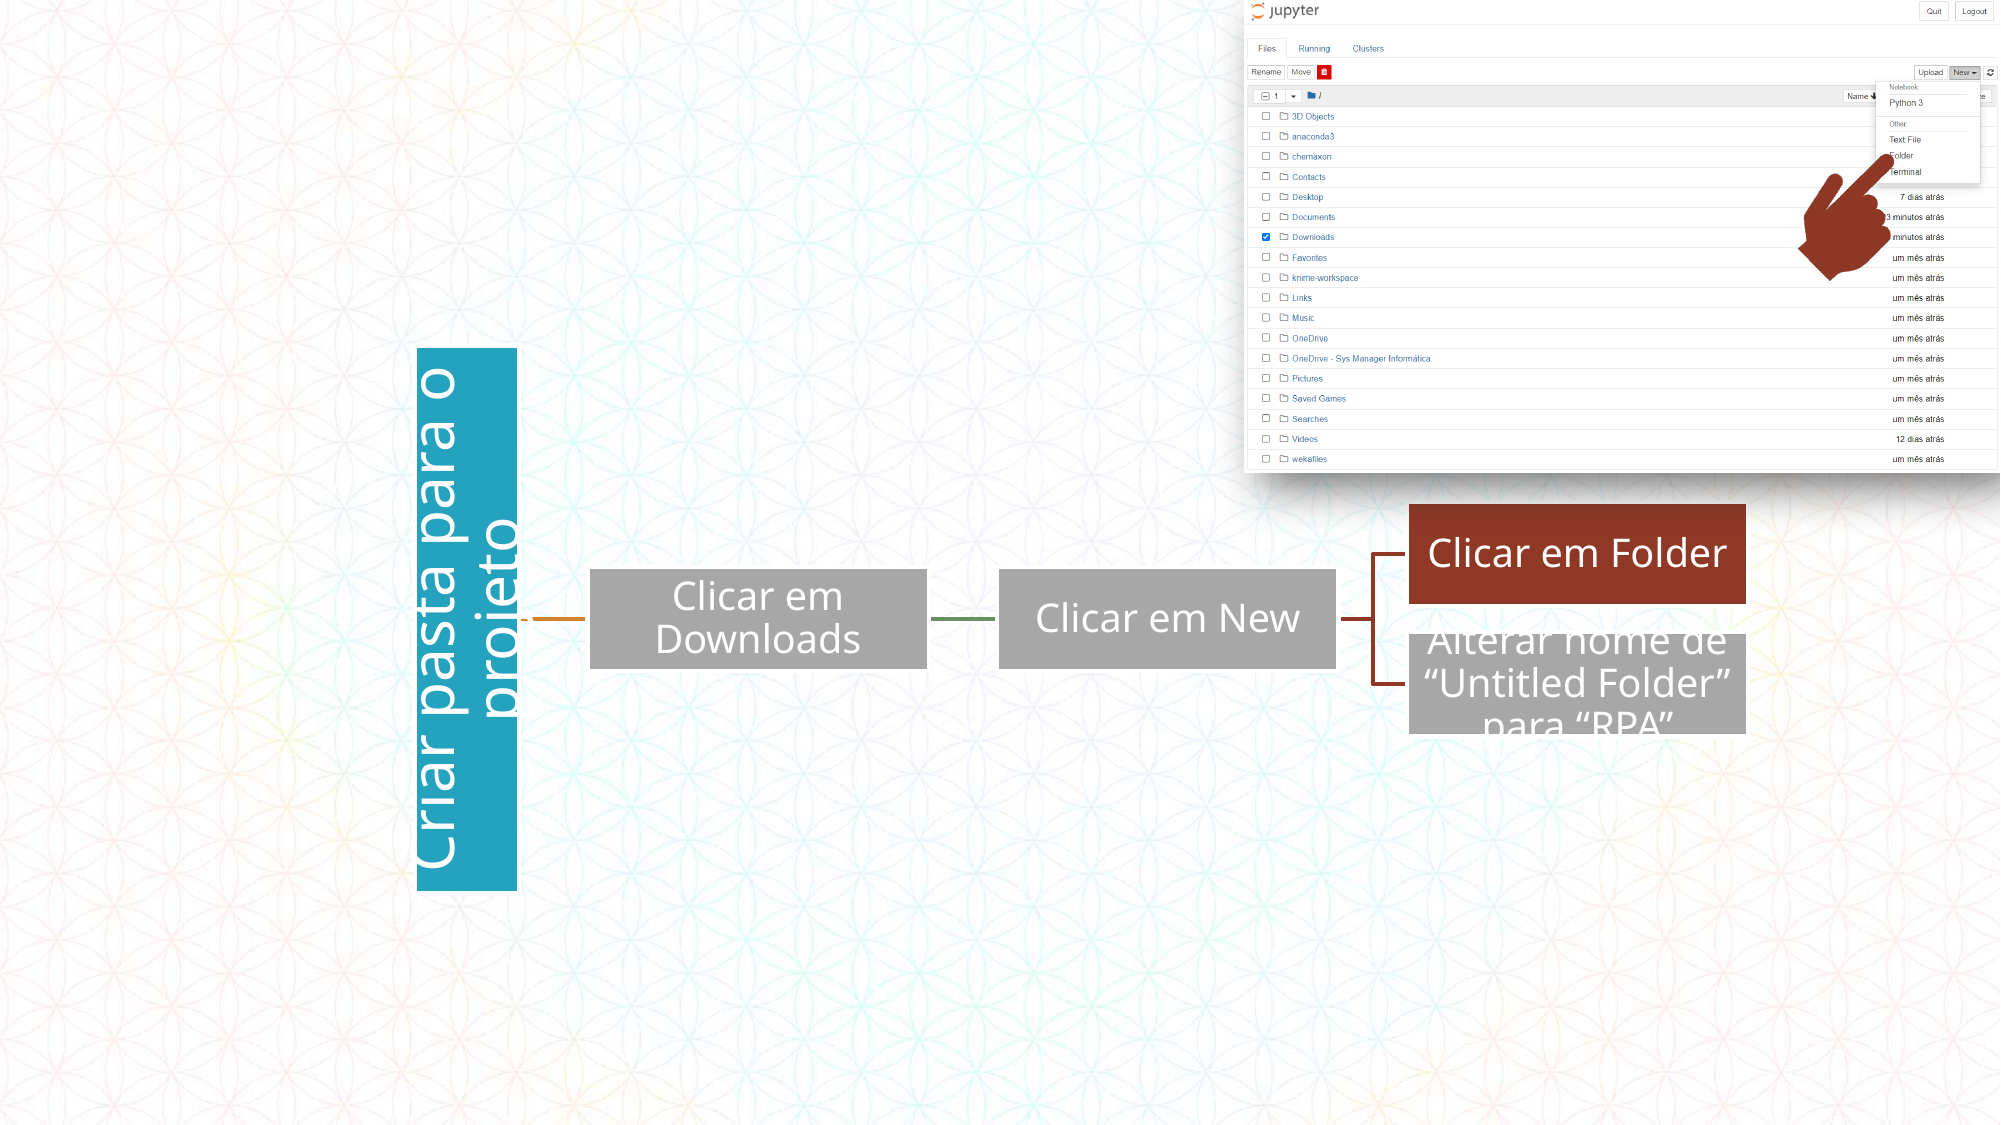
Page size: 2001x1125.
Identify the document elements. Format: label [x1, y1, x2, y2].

picture [0, 0, 2001, 1125]
text_box [414, 315, 1749, 924]
